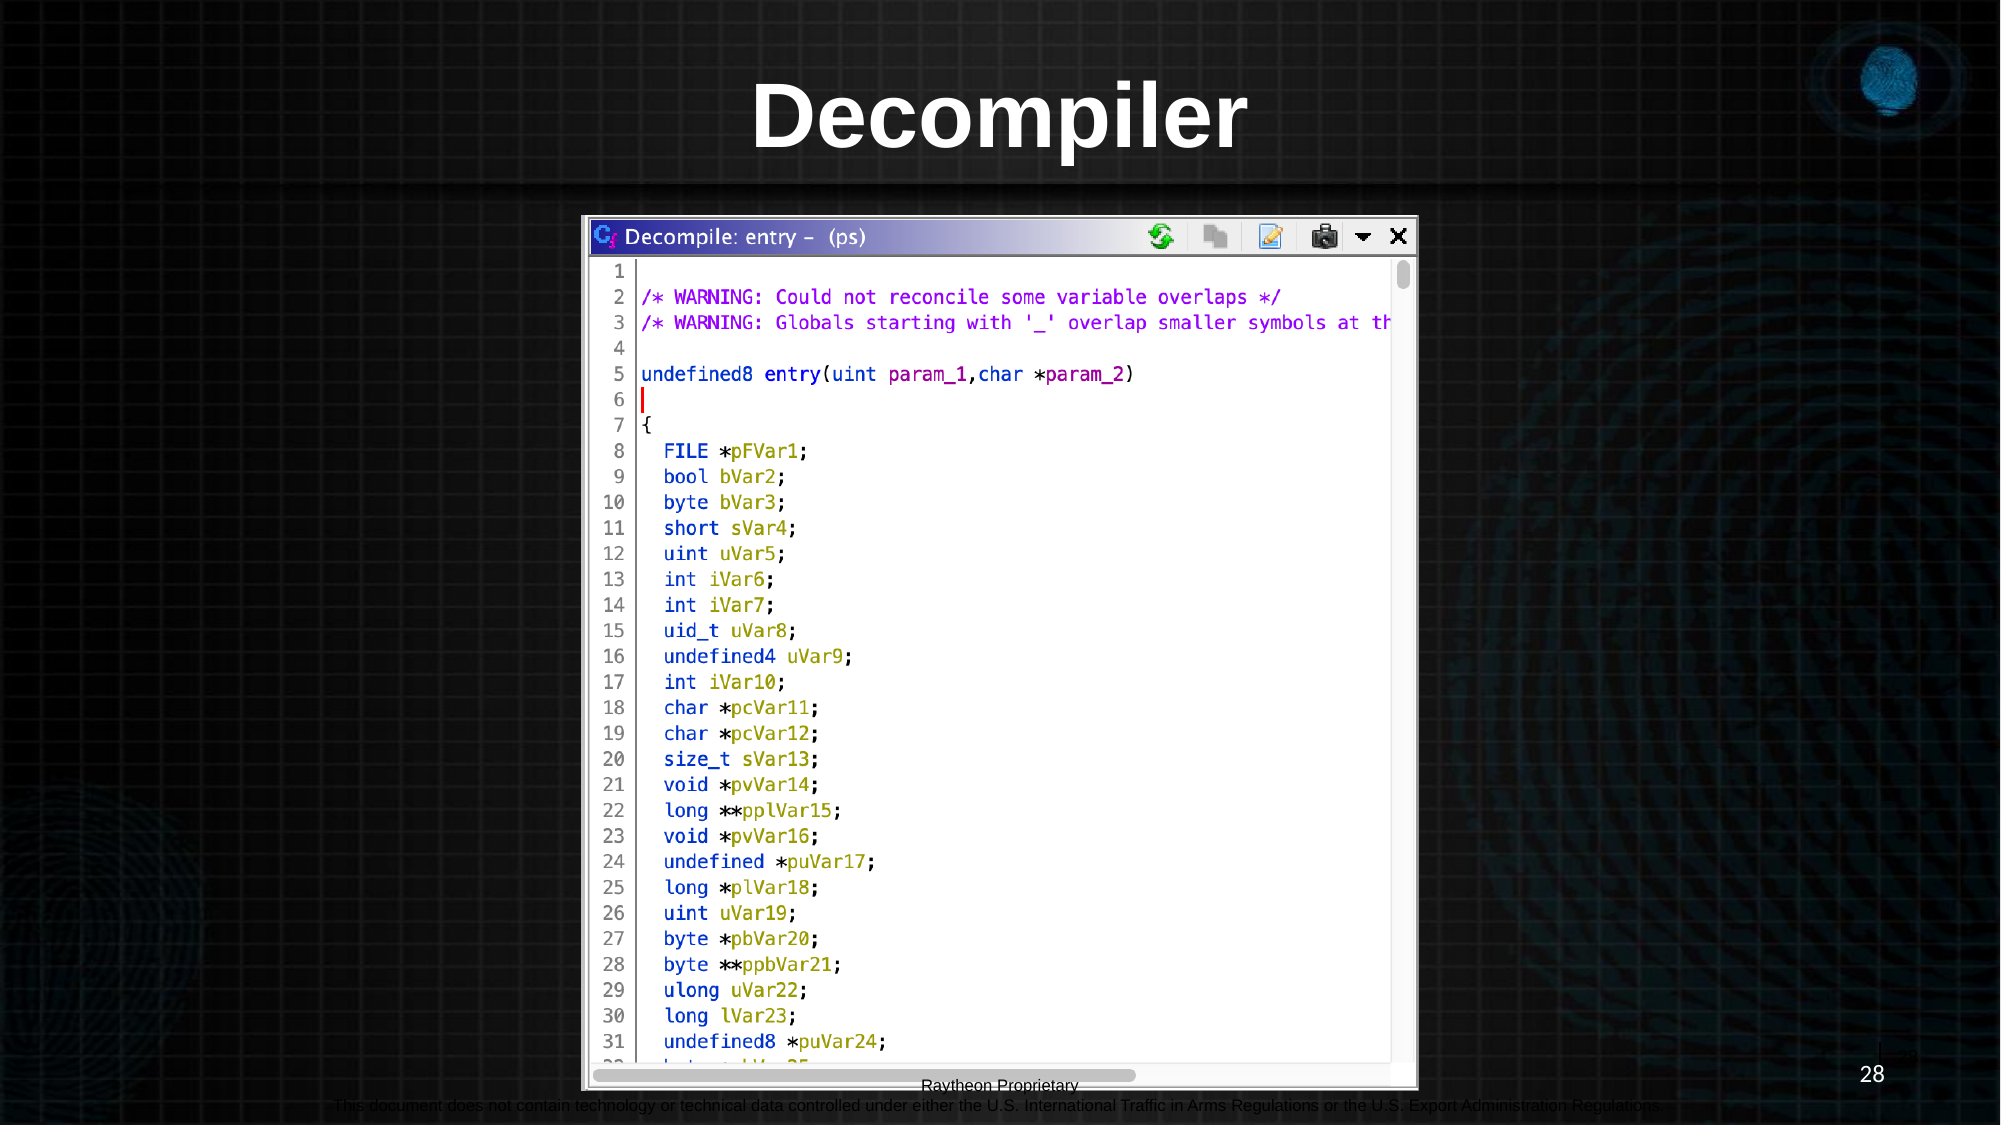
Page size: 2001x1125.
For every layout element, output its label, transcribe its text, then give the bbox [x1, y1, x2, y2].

picture [0, 0, 2001, 1125]
slide_number ‹#› [1433, 1042, 1900, 1103]
text_box Raytheon Proprietary This document does not contain technology or technical data controlled under either the U.S. International Traffic in Arms Regulations or the U.S. Export Administration Regulations. [315, 1067, 1685, 1123]
title Decompiler [99, 17, 1900, 205]
